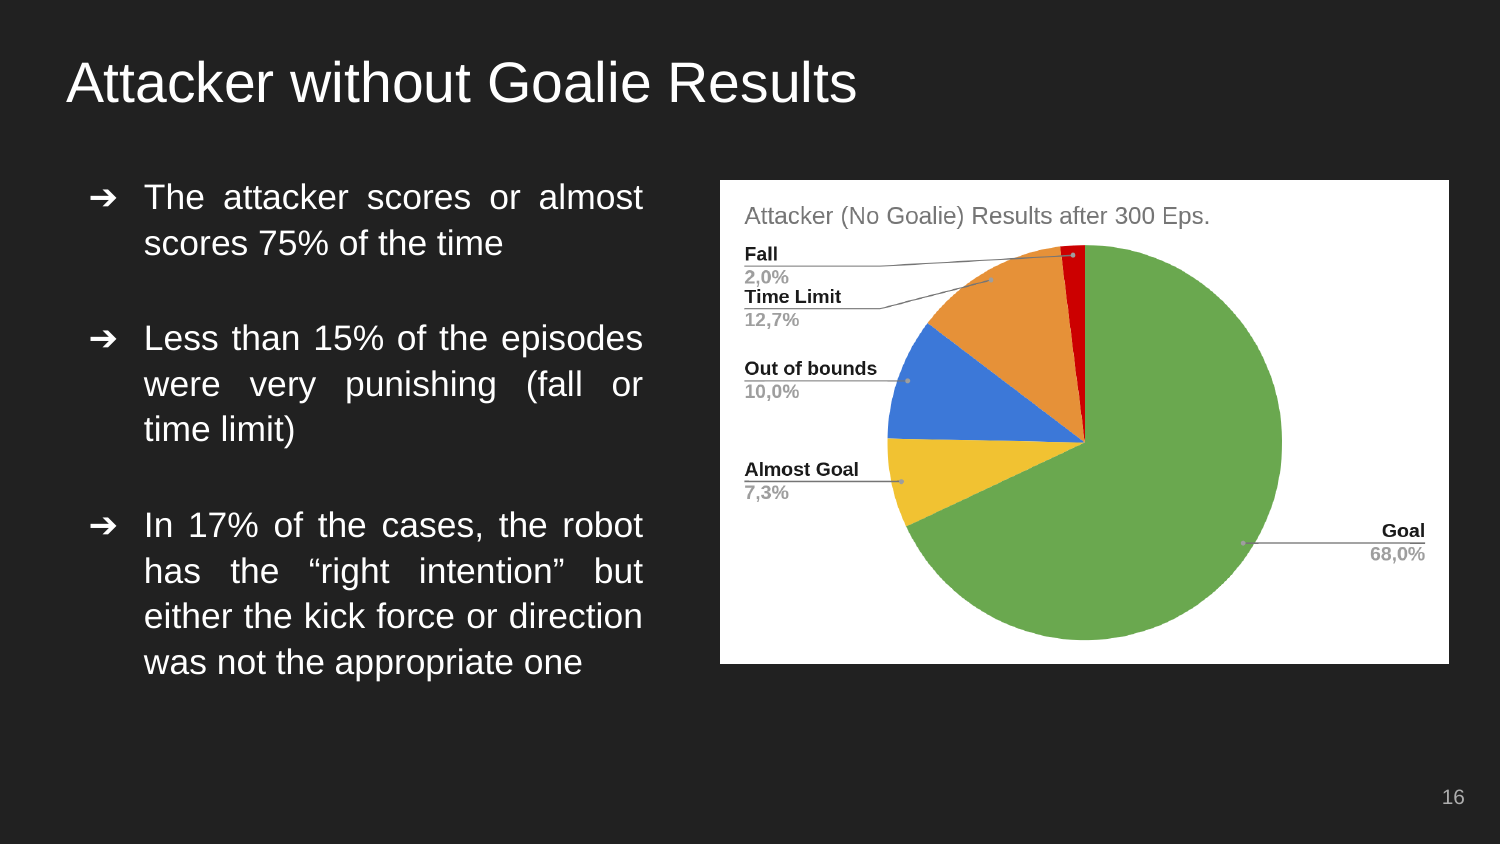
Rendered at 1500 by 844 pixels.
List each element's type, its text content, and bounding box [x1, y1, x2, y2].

picture [720, 180, 1450, 664]
list The attacker scores or almost scores 75% of the time Less than 15% of the episodes were very punishing (fall or time limit) In 17% of the cases, the robot has the “right intention” but either the kick force or direction was not the appropriate one [53, 156, 659, 751]
title Attacker without Goalie Results [51, 35, 1449, 130]
slide_number ‹#› [1389, 764, 1480, 830]
